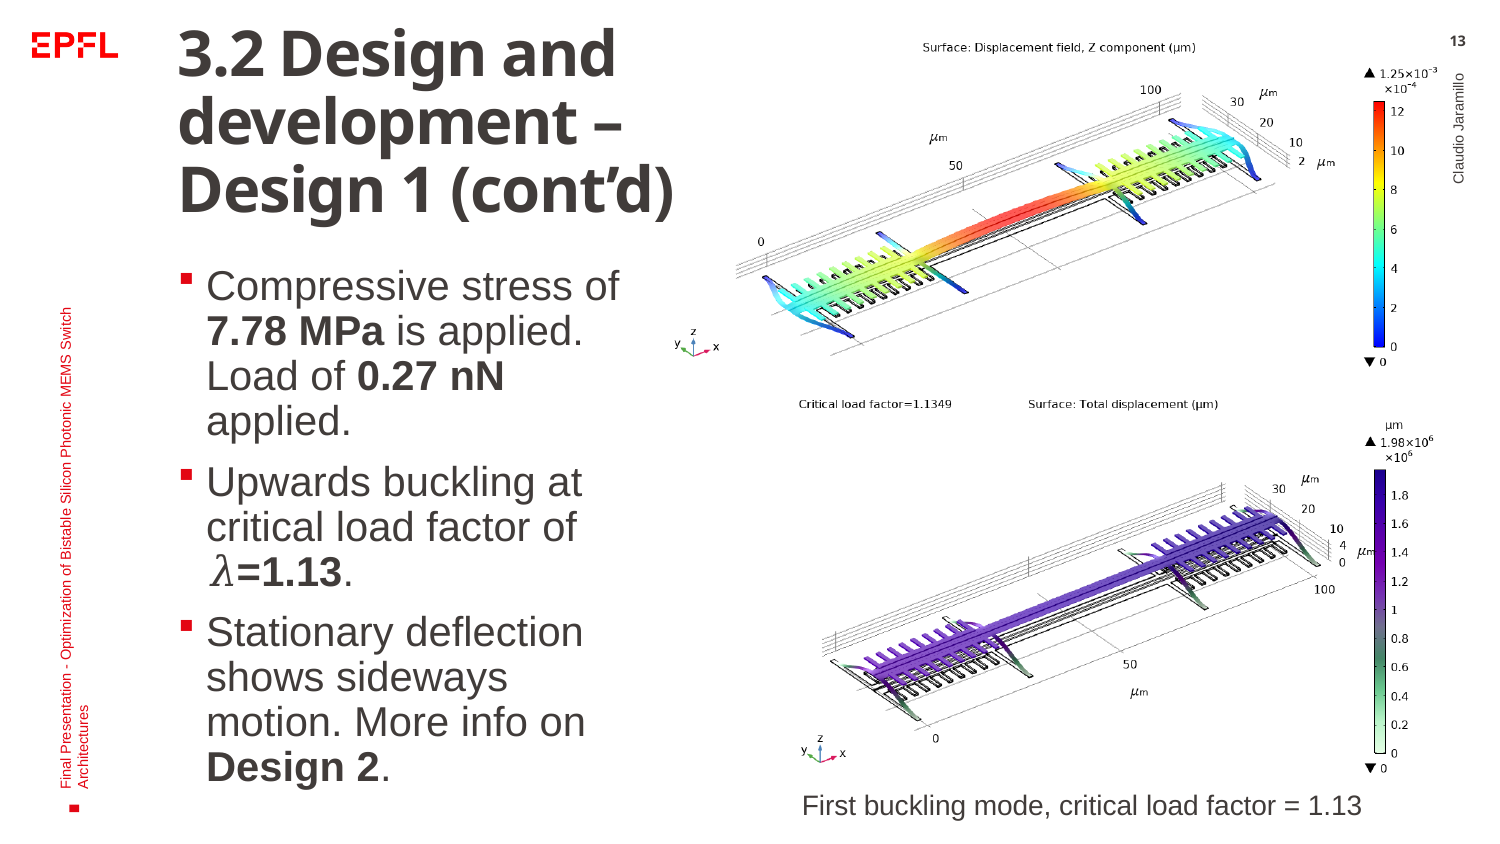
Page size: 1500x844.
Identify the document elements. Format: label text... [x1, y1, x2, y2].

slide_number Final Presentation - Optimization of Bistable Silicon Photonic MEMS Switch Architectures [0, 256, 149, 805]
picture [787, 388, 1458, 795]
list Compressive stress of 7.78 MPa is applied. Load of 0.27 nN applied. Upwards buckling at critical load factor of 𝜆=1.13. Stationary deflection shows sideways motion. More info on Design 2. [149, 256, 660, 805]
footer Claudio Jaramillo [1458, 59, 1500, 235]
slide_number 13 [1458, 32, 1500, 59]
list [659, 31, 1458, 389]
picture [21, 21, 129, 69]
title 3.2 Design and development – Design 1 (cont’d) [148, 21, 750, 235]
text_box First buckling mode, critical load factor = 1.13 [787, 795, 1416, 829]
